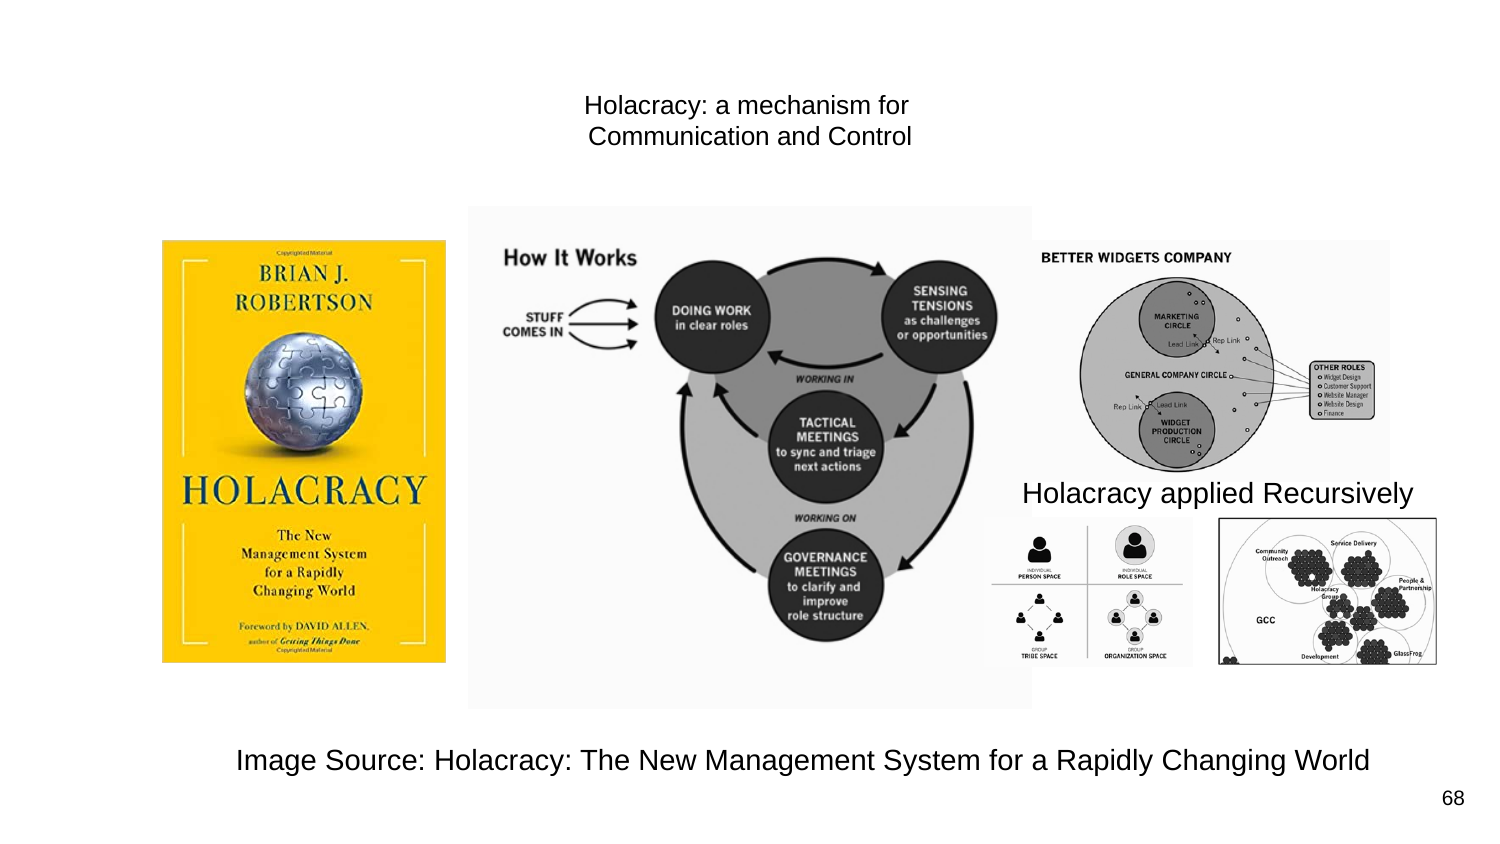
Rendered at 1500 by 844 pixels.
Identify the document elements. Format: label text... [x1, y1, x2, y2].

picture [467, 206, 1391, 709]
slide_number 68 [1389, 764, 1480, 830]
text_box Image Source: Holacracy: The New Management System for a Rapidly Changing World [221, 734, 1388, 784]
title Holacracy: a mechanism for Communication and Control [51, 72, 1449, 167]
picture [1218, 517, 1438, 666]
picture [161, 239, 446, 664]
text_box Holacracy applied Recursively [1036, 467, 1430, 517]
